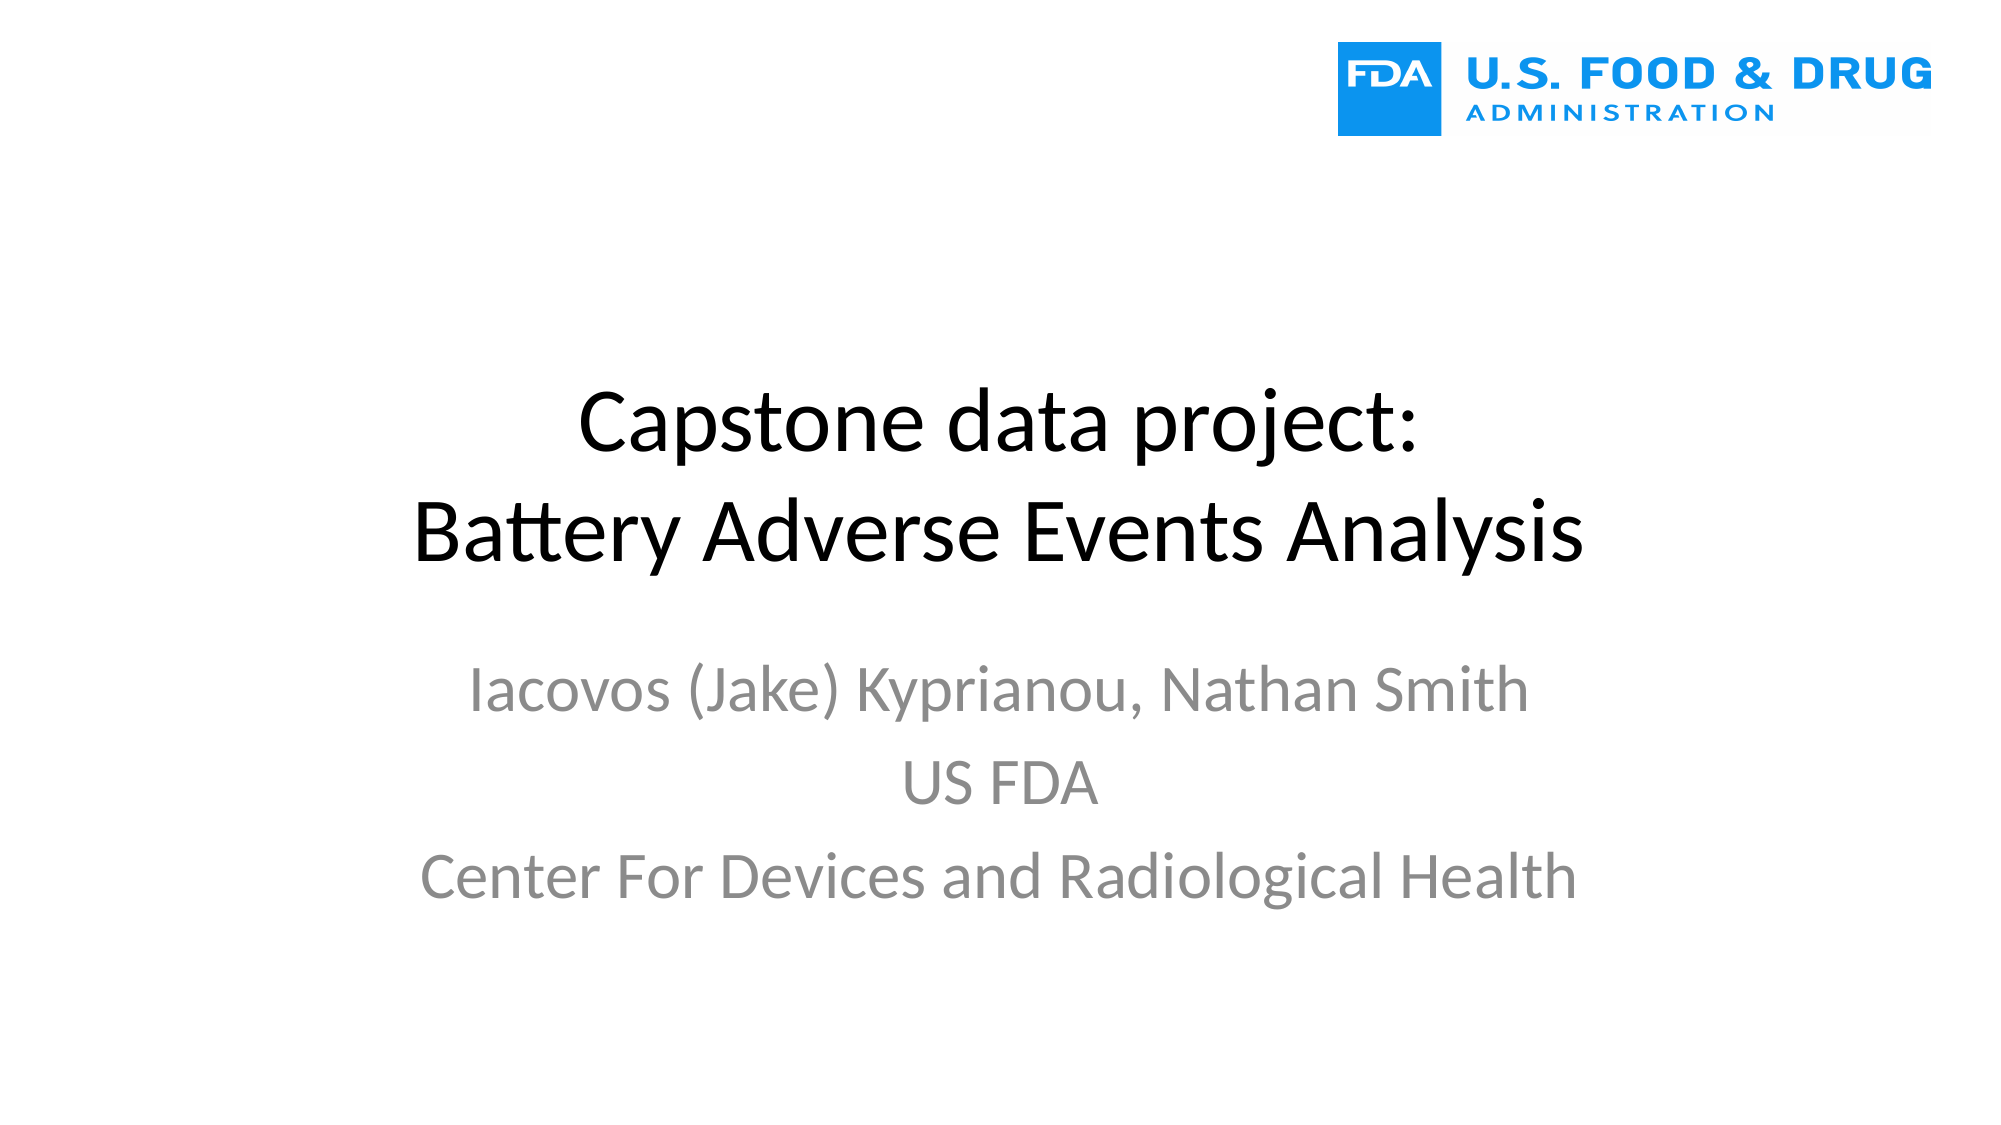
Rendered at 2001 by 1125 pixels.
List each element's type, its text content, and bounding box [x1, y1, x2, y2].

subtitle Iacovos (Jake) Kyprianou, Nathan Smith US FDA Center For Devices and Radiological Health [300, 637, 1700, 925]
title Capstone data project: Battery Adverse Events Analysis [150, 349, 1850, 591]
picture [1338, 42, 1931, 136]
